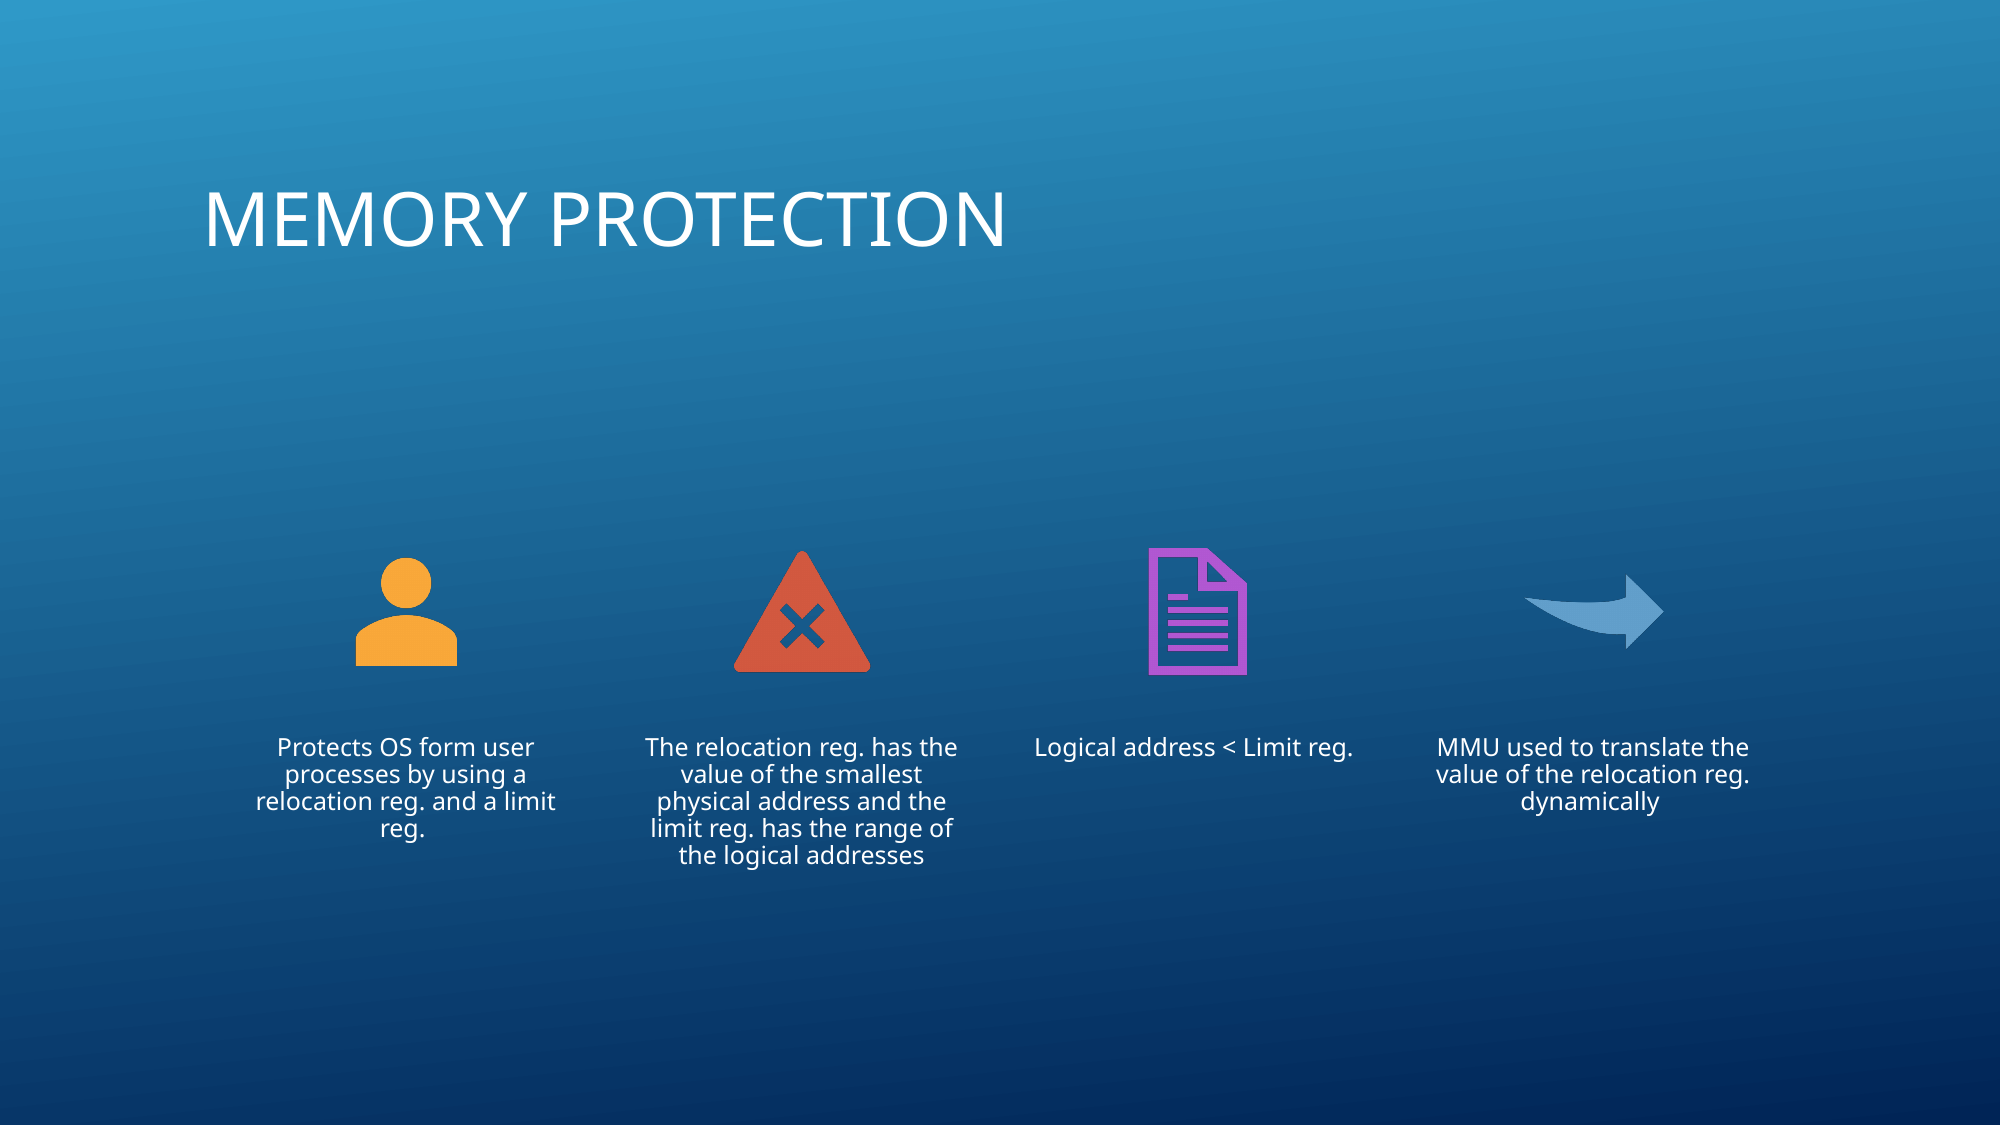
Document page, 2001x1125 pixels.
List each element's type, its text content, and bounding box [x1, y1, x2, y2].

title memory protection [187, 101, 1813, 344]
text_box [0, 0, 2000, 1125]
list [186, 400, 1813, 989]
